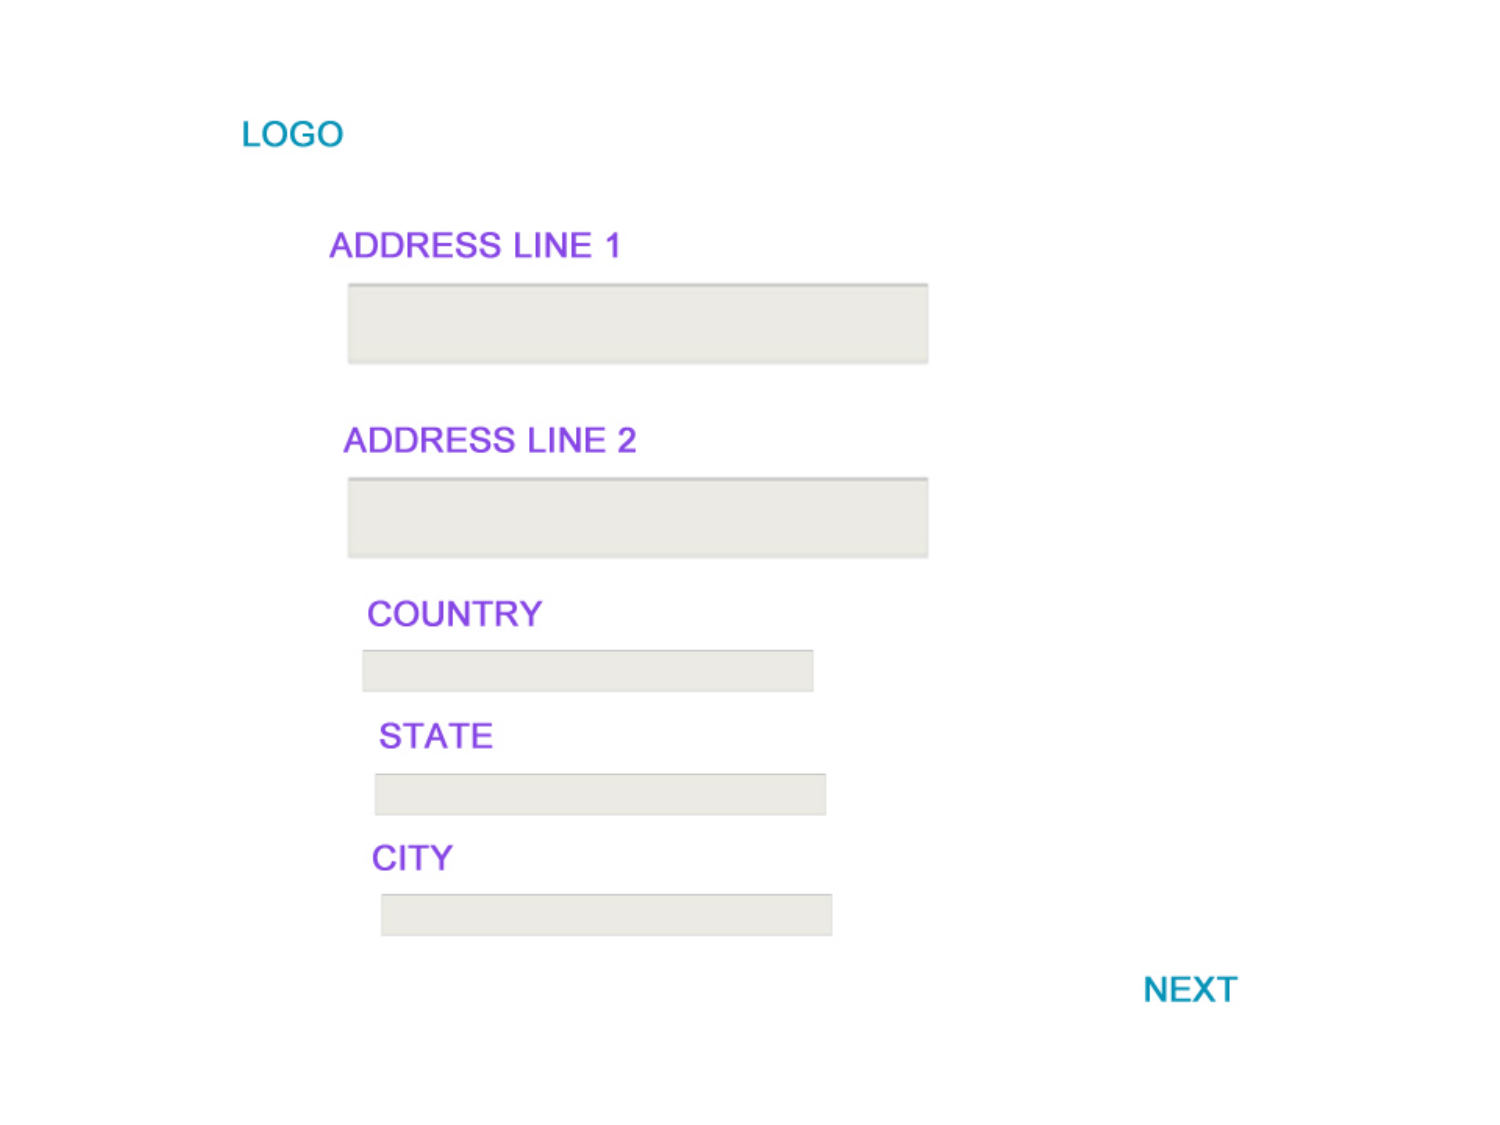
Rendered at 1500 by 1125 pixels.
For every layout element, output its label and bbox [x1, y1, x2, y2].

picture [202, 93, 1298, 1032]
